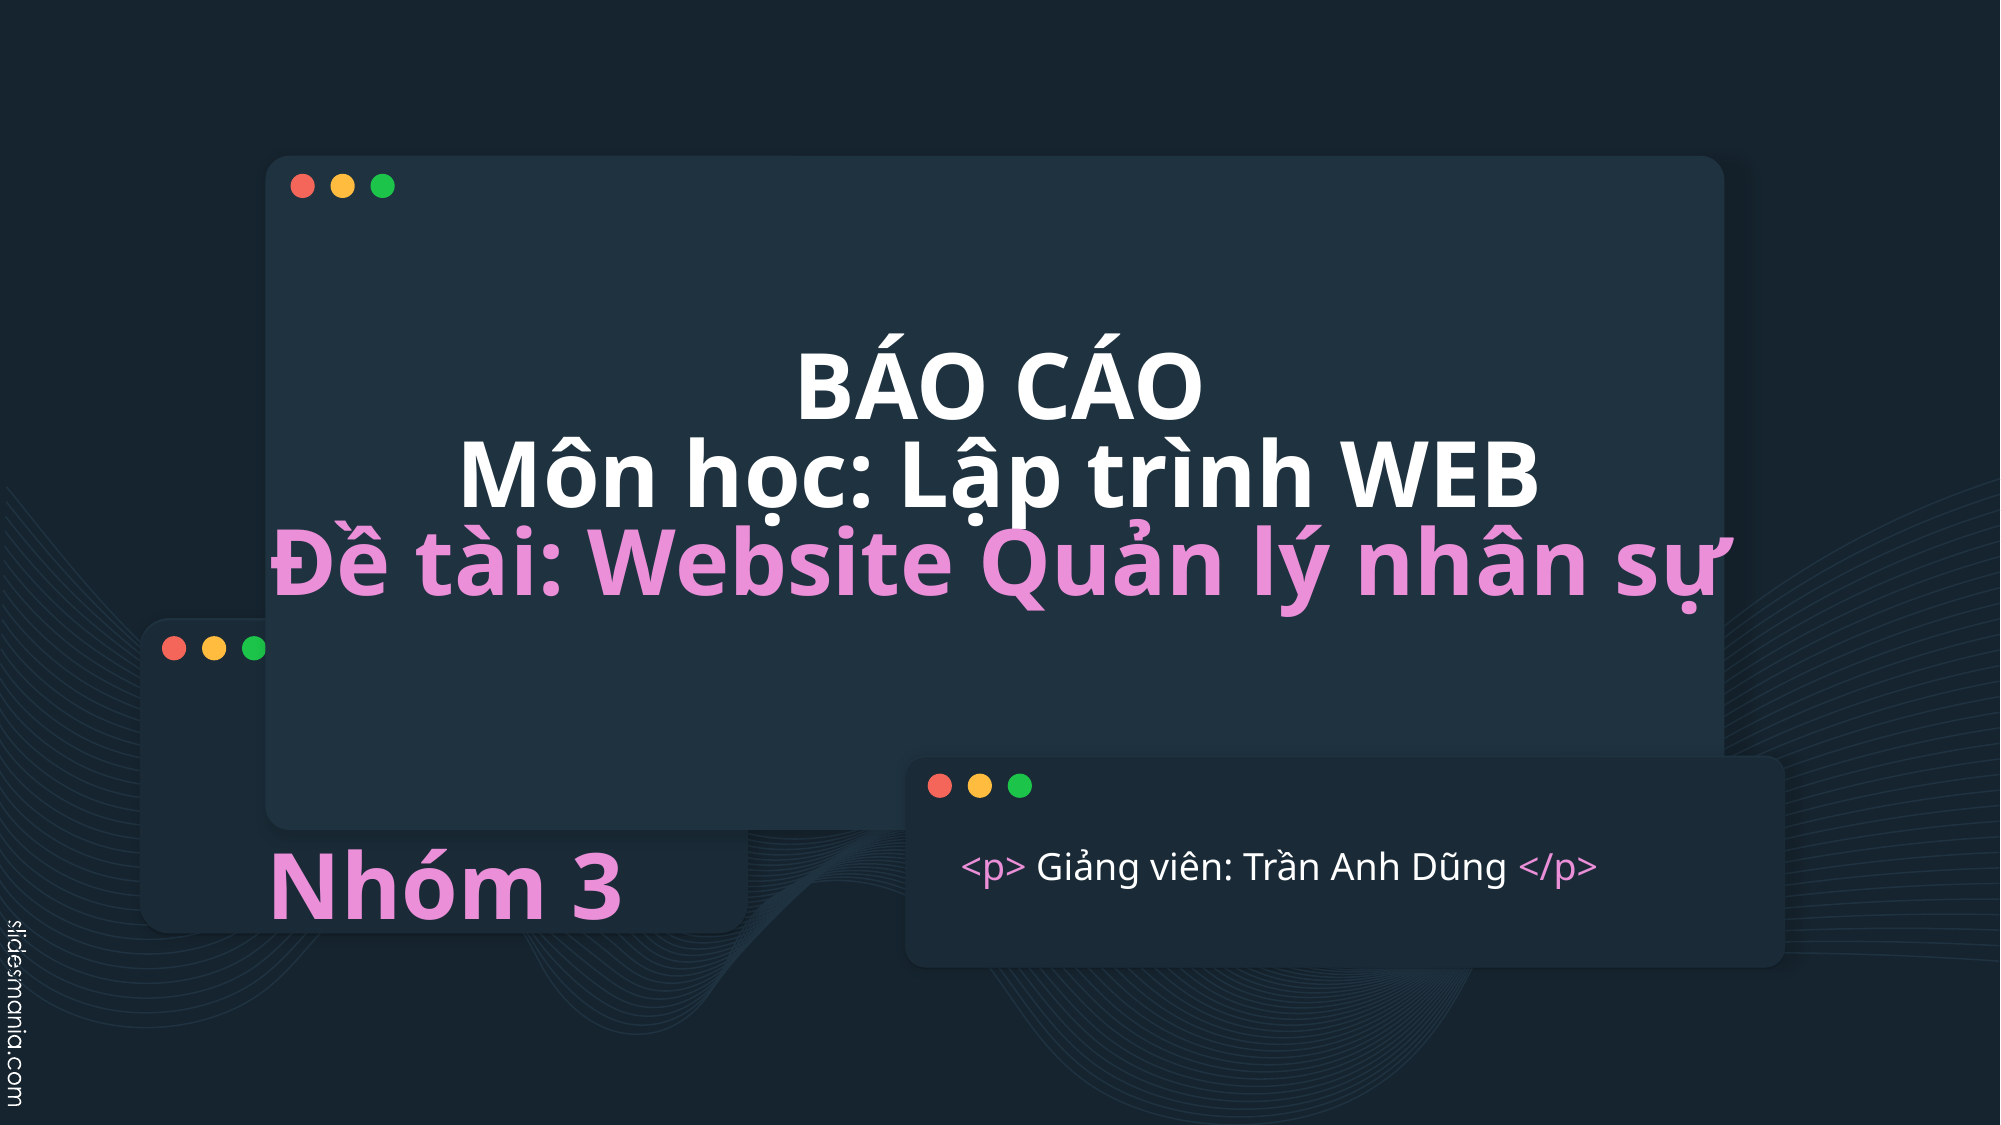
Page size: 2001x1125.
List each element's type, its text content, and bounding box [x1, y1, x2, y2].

text_box Nhóm 3 [251, 820, 849, 946]
subtitle <p> Giảng viên: Trần Anh Dũng </p> [940, 815, 1913, 947]
title BÁO CÁO Môn học: Lập trình WEB Đề tài: Website Quản lý nhân sự [201, 328, 1799, 689]
